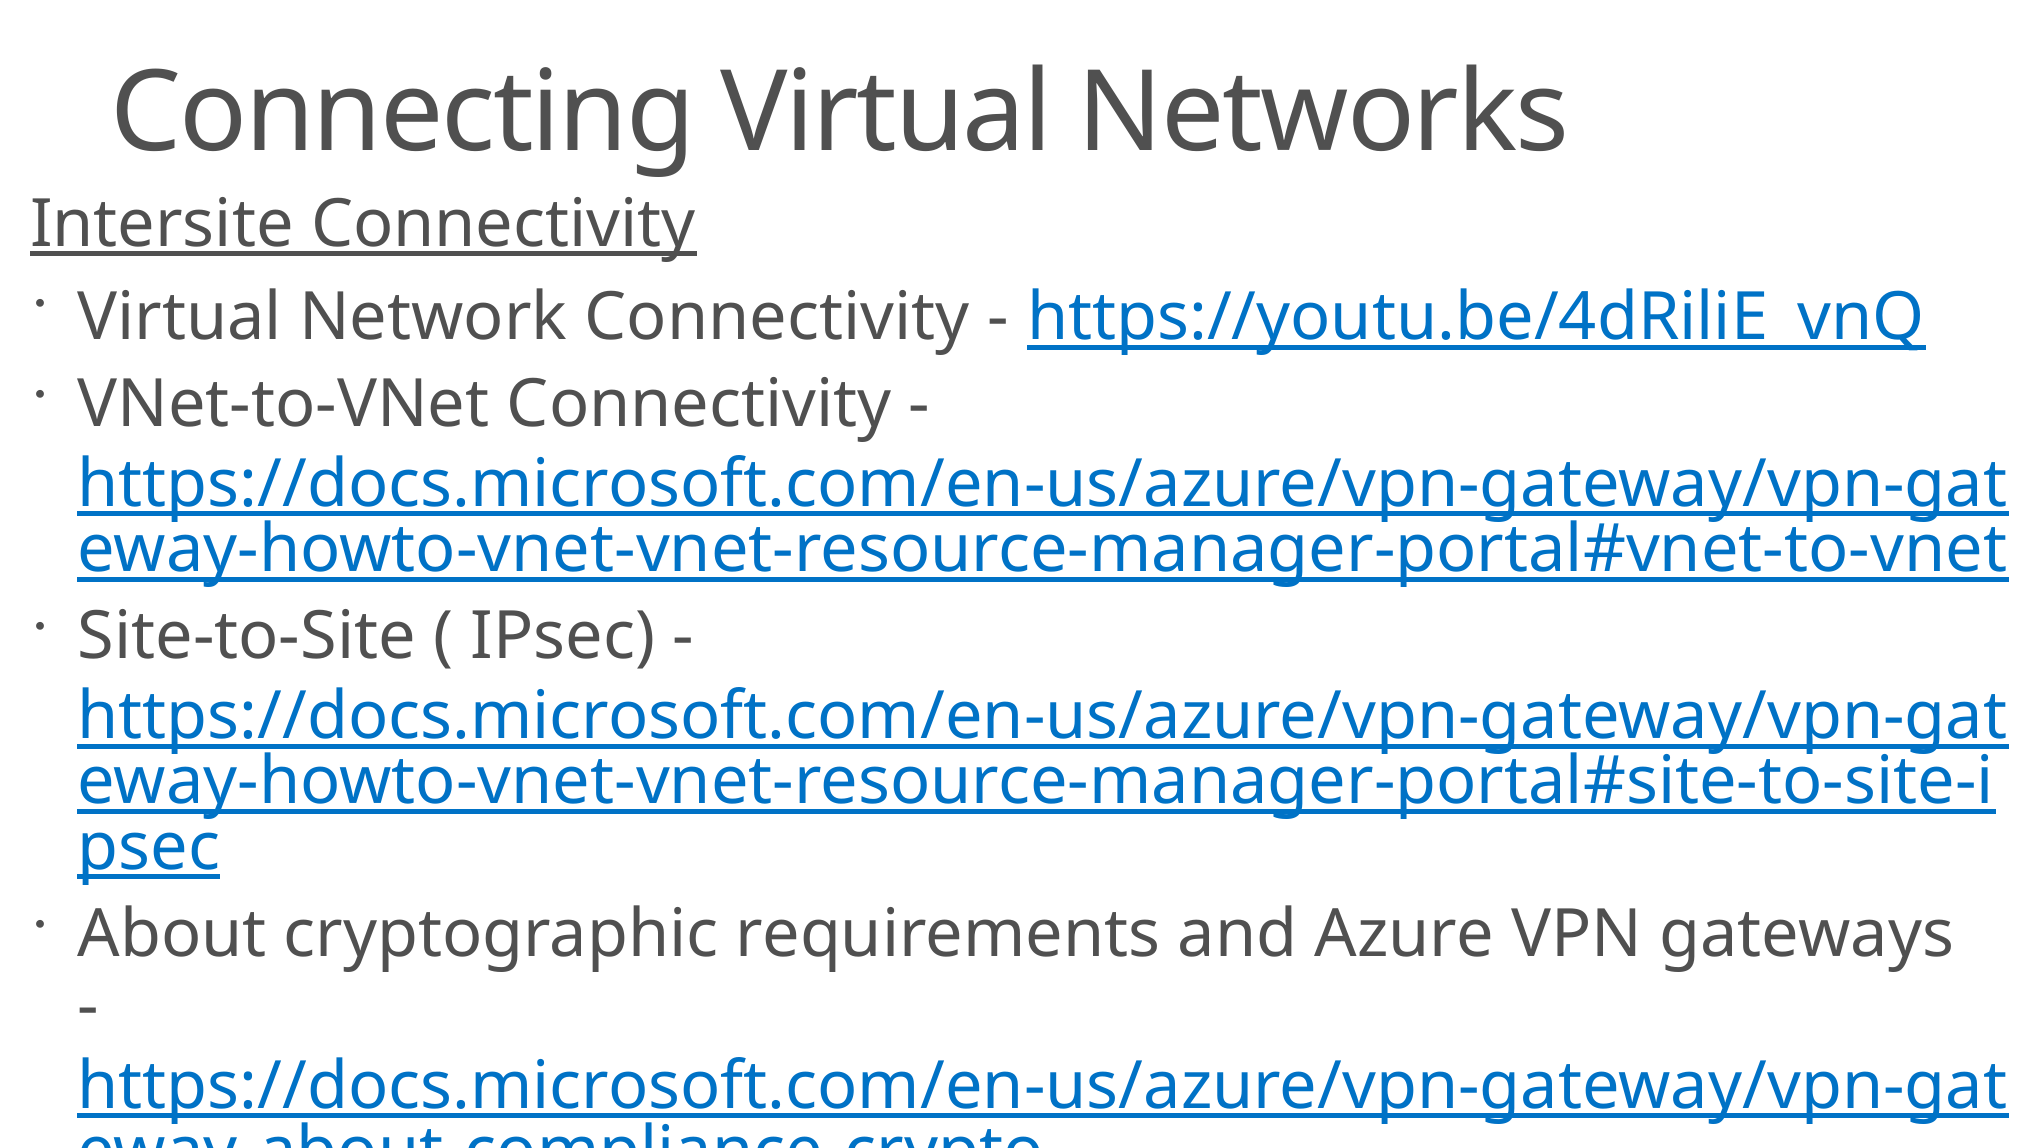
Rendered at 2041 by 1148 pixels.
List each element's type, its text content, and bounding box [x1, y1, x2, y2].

list Intersite Connectivity Virtual Network Connectivity - https://youtu.be/4dRiliE_vnQ VNet-to-VNet Connectivity - https://docs.microsoft.com/en-us/azure/vpn-gateway/vpn-gateway-howto-vnet-vnet-resource-manager-portal#vnet-to-vnet Site-to-Site ( IPsec) - https://docs.microsoft.com/en-us/azure/vpn-gateway/vpn-gateway-howto-vnet-vnet-resource-manager-portal#site-to-site-ipsec About cryptographic requirements and Azure VPN gateways - https://docs.microsoft.com/en-us/azure/vpn-gateway/vpn-gateway-about-compliance-crypto [0, 164, 2041, 1131]
title Connecting Virtual Networks [86, 38, 1953, 164]
